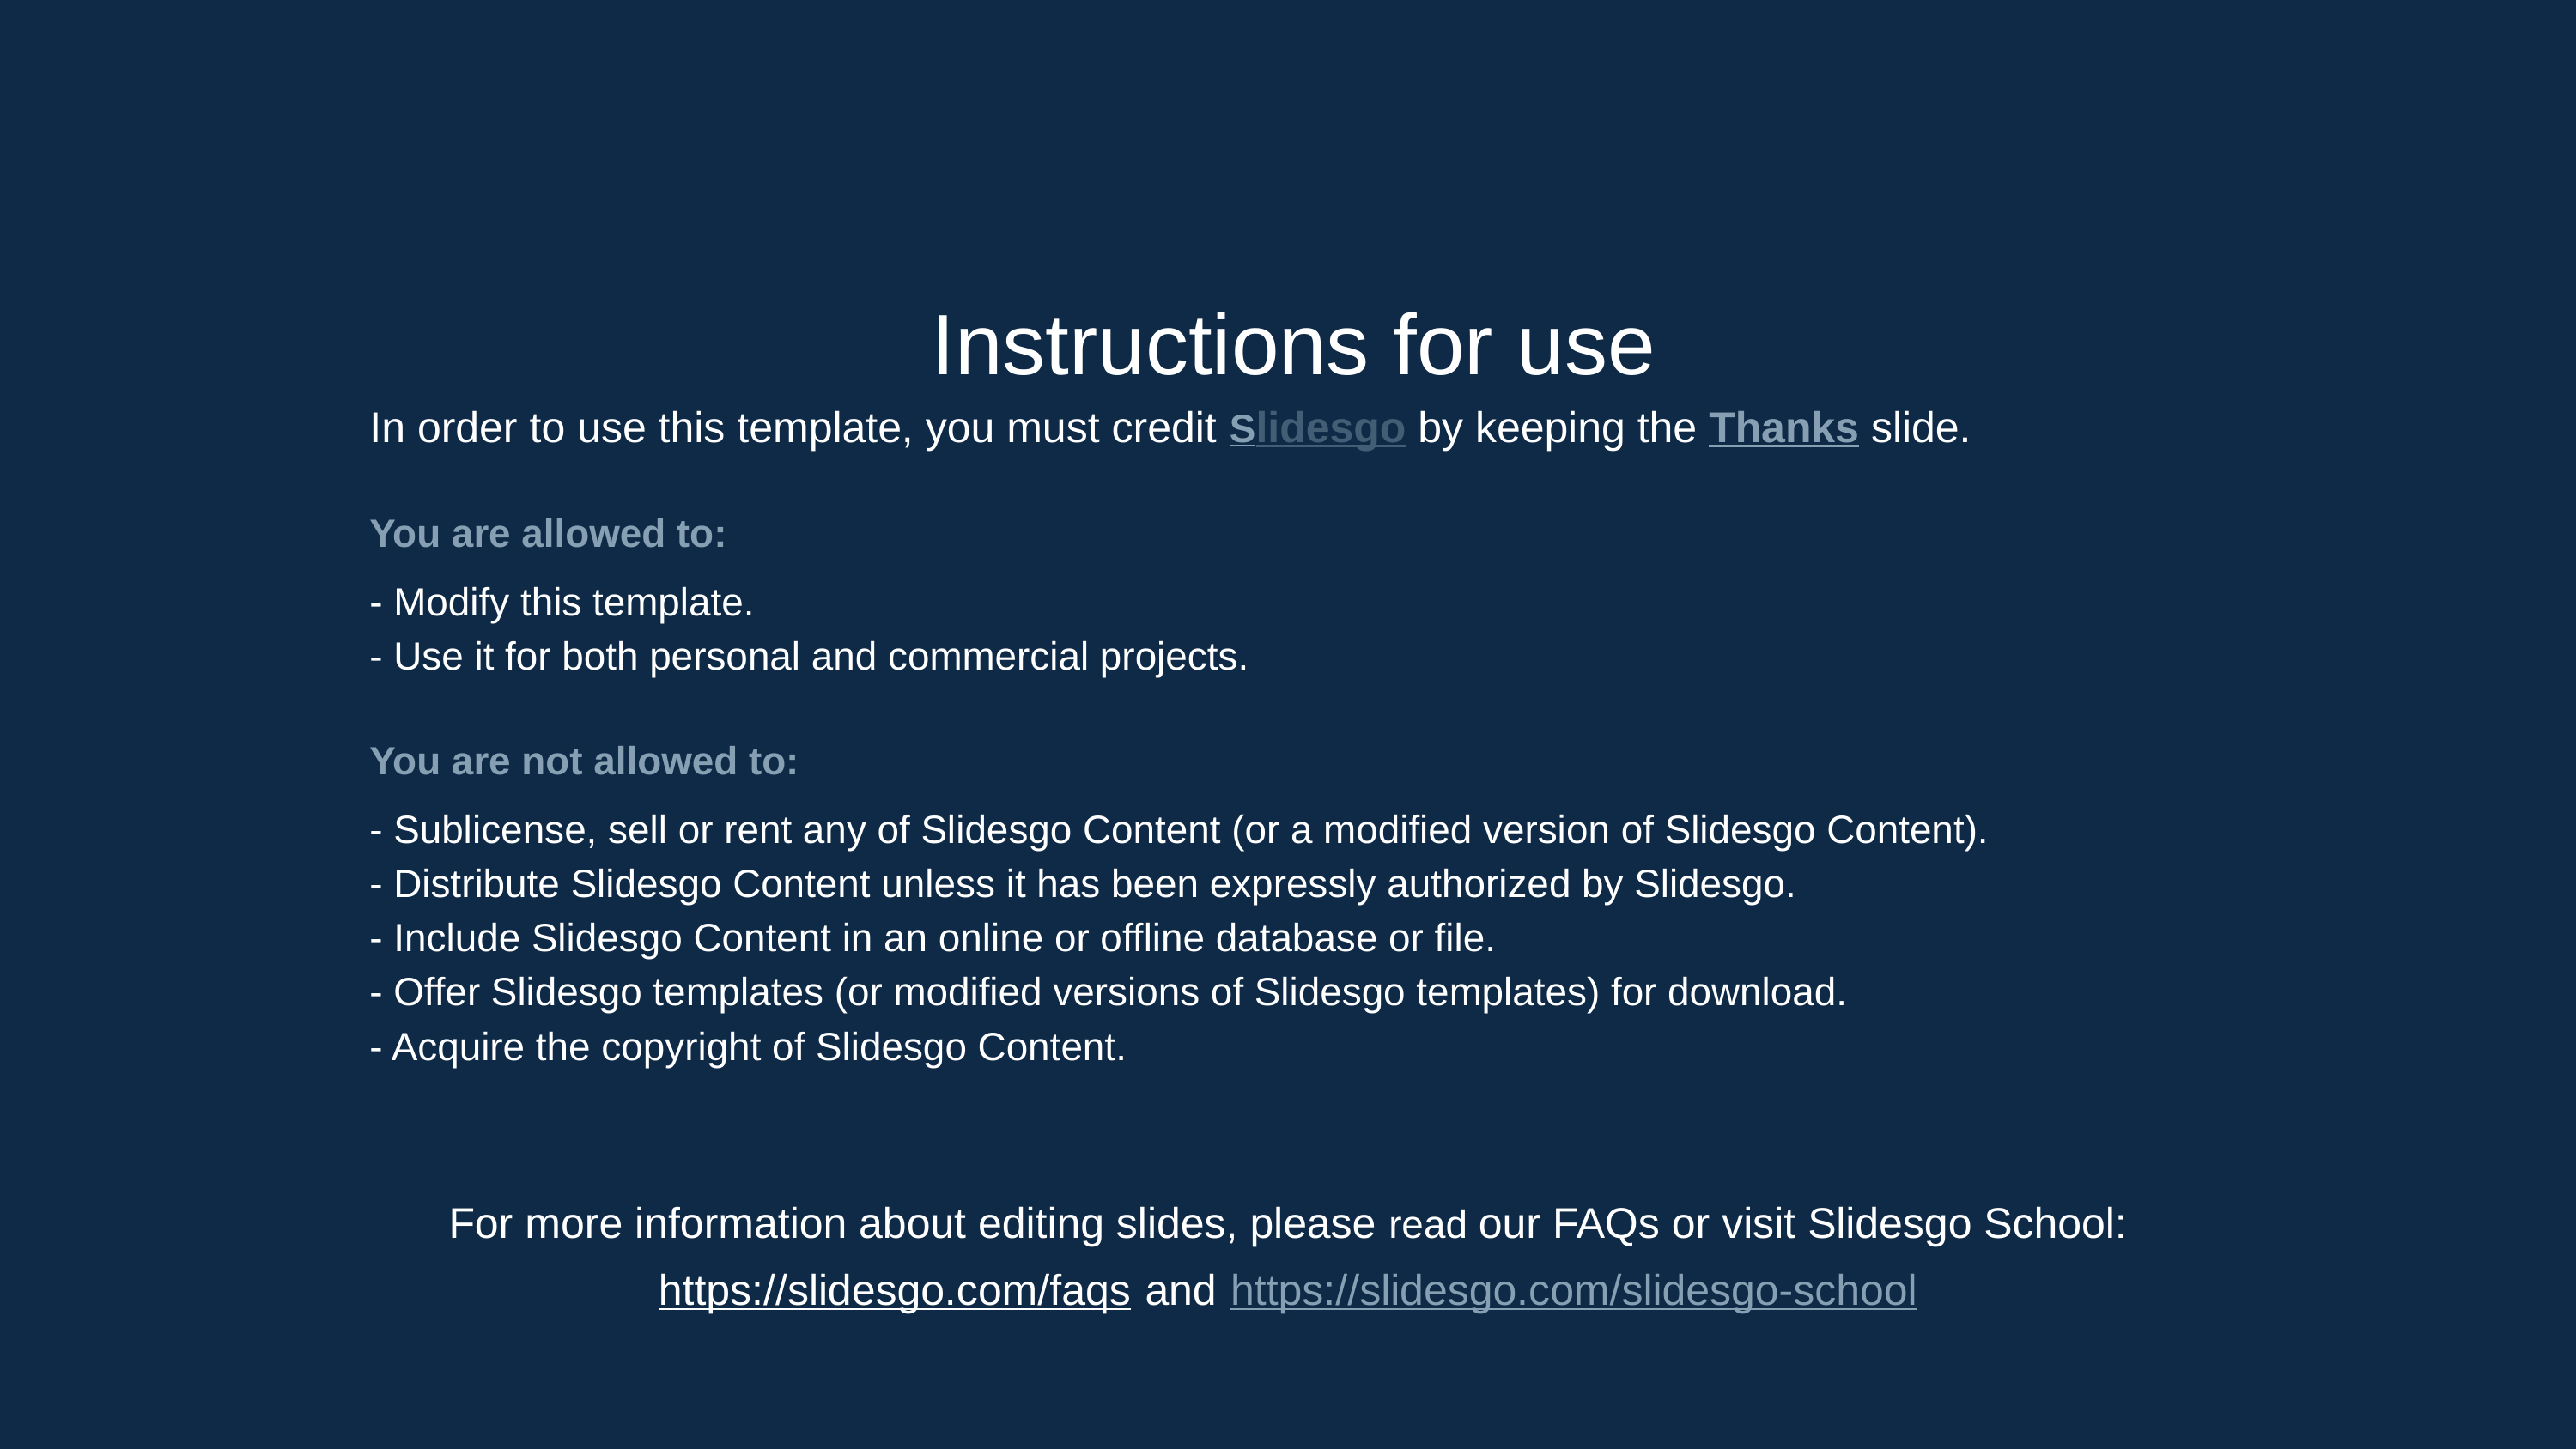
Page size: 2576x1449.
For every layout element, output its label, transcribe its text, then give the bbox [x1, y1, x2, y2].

list For more information about editing slides, please read our FAQs or visit Slidesgo School: https://slidesgo.com/faqs and https://slidesgo.com/slidesgo-school [295, 1161, 2281, 1286]
list In order to use this template, you must credit Slidesgo by keeping the Thanks slide. You are allowed to: - Modify this template. - Use it for both personal and commercial projects. You are not allowed to: - Sublicense, sell or rent any of Slidesgo Content (or a modified version of Slidesgo Content). - Distribute Slidesgo Content unless it has been expressly authorized by Slidesgo. - Include Slidesgo Content in an online or offline database or file. - Offer Slidesgo templates (or modified versions of Slidesgo templates) for download. - Acquire the copyright of Slidesgo Content. [343, 366, 2330, 490]
title Instructions for use [301, 263, 2287, 399]
